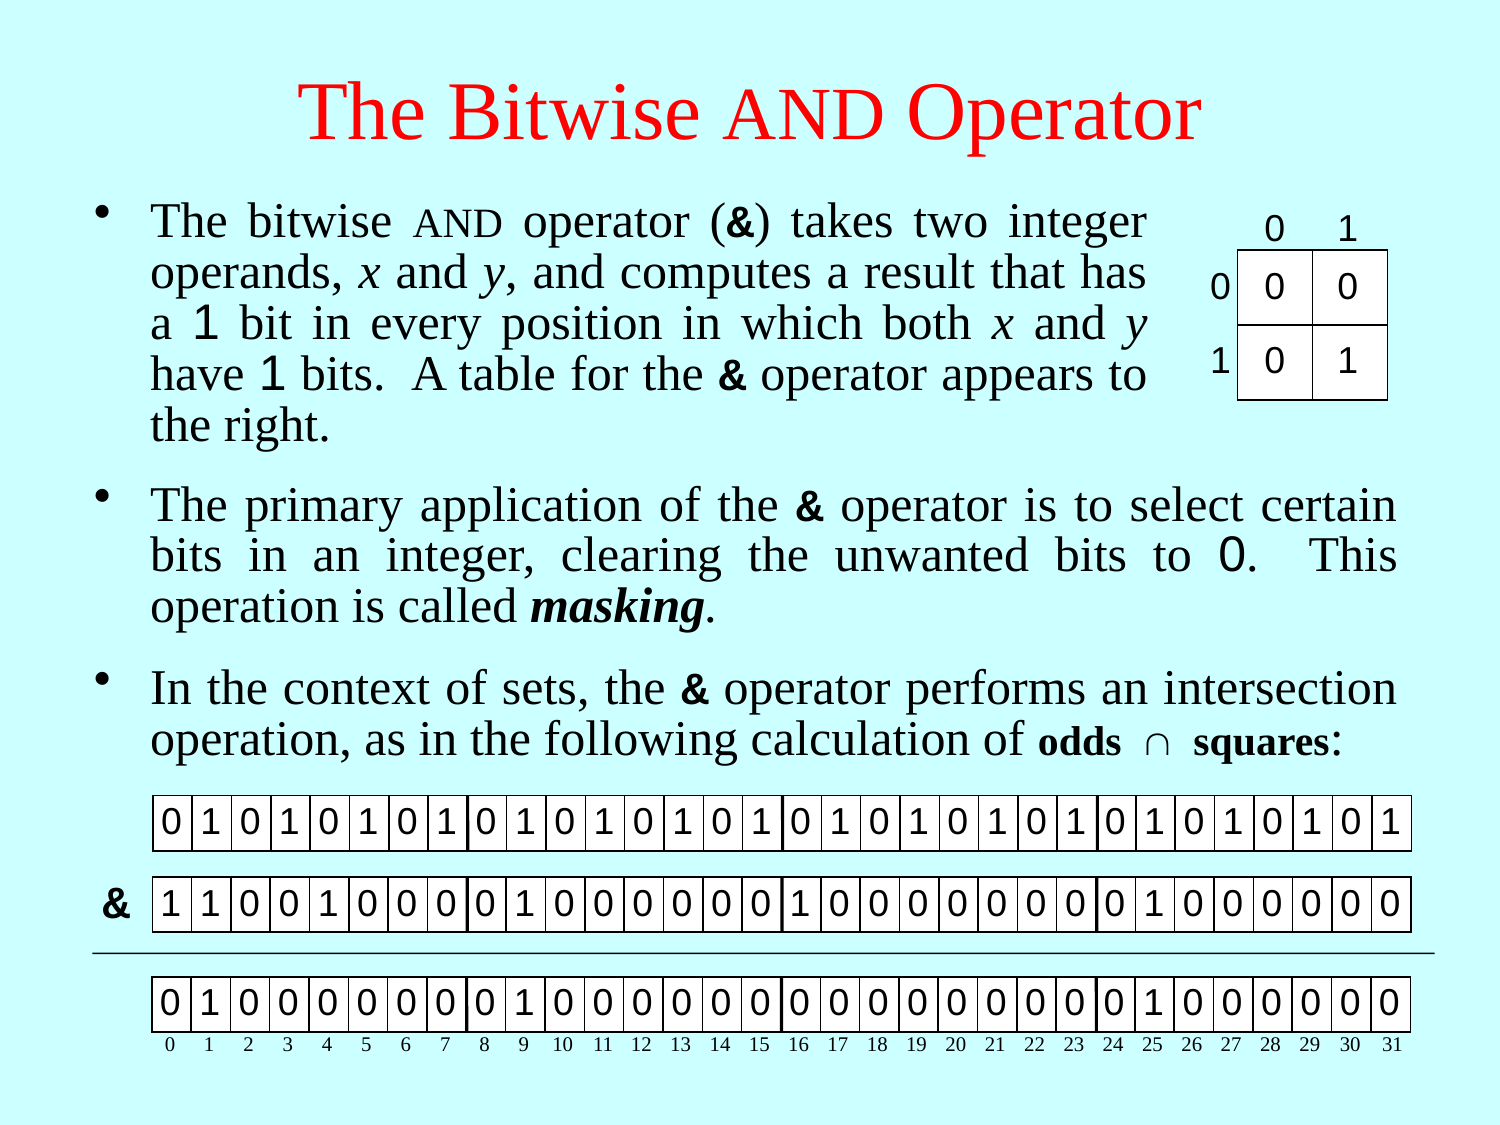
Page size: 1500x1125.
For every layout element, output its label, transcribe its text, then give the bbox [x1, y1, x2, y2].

text_box 13 [655, 1040, 694, 1064]
text_box The bitwise AND operator (&) takes two integer operands, x and y, and computes a result that has a 1 bit in every position in which both x and y have 1 bits. A table for the & operator appears to the right. [79, 189, 1163, 450]
text_box 0 [1325, 789, 1365, 850]
text_box 0 [971, 871, 1010, 931]
text_box 0 [814, 871, 853, 931]
text_box 0 [1247, 789, 1286, 850]
text_box 2 [228, 1040, 267, 1064]
text_box 1 [499, 871, 538, 931]
text_box 0 [1312, 254, 1383, 315]
text_box 0 [382, 789, 421, 850]
text_box & [87, 864, 145, 935]
text_box 0 [146, 789, 185, 850]
text_box 31 [1367, 1023, 1433, 1064]
text_box [1237, 324, 1312, 400]
text_box 1 [893, 789, 932, 850]
text_box 1 [342, 789, 382, 850]
text_box 1 [1312, 196, 1383, 254]
text_box 1 [1129, 789, 1168, 850]
text_box 0 [735, 871, 774, 931]
text_box 0 [932, 789, 972, 850]
text_box 28 [1245, 1040, 1284, 1064]
text_box 0 [263, 871, 303, 931]
text_box 1 [189, 1040, 228, 1064]
text_box 1 [264, 789, 303, 850]
text_box 1 [1208, 789, 1247, 850]
text_box 4 [307, 1040, 346, 1064]
text_box 0 [617, 871, 656, 931]
text_box 0 [775, 789, 814, 850]
text_box 0 [303, 789, 342, 850]
text_box 0 [460, 789, 500, 850]
text_box 24 [1088, 1040, 1127, 1064]
text_box 29 [1284, 1040, 1325, 1064]
text_box 0 [854, 789, 893, 850]
text_box 20 [930, 1040, 970, 1064]
text_box In the context of sets, the & operator performs an intersection operation, as in the following calculation of odds  squares: [79, 656, 1413, 846]
text_box 6 [385, 1040, 425, 1064]
text_box 0 [342, 871, 381, 931]
text_box 1 [1286, 789, 1325, 850]
text_box 0 [538, 871, 578, 931]
text_box 7 [425, 1040, 464, 1064]
text_box 14 [694, 1040, 734, 1064]
text_box 0 [1239, 329, 1310, 389]
text_box 3 [267, 1040, 307, 1064]
text_box 1 [657, 789, 696, 850]
text_box 1 [814, 789, 854, 850]
text_box 11 [578, 1040, 616, 1064]
text_box 10 [537, 1040, 578, 1064]
text_box 0 [1011, 789, 1050, 850]
text_box 0 [1207, 871, 1246, 931]
text_box [1312, 249, 1388, 324]
text_box 0 [656, 871, 696, 931]
text_box 0 [1246, 871, 1286, 931]
text_box 0 [460, 871, 499, 931]
text_box 0 [578, 871, 617, 931]
text_box 0 [224, 871, 263, 931]
text_box 0 [892, 871, 932, 931]
text_box 0 [539, 789, 578, 850]
text_box 0 [932, 871, 971, 931]
text_box 0 [381, 871, 421, 931]
text_box The primary application of the & operator is to select certain bits in an integer, clearing the unwanted bits to 0. This operation is called masking. [79, 472, 1413, 656]
text_box 1 [145, 871, 185, 931]
text_box 23 [1048, 1040, 1088, 1064]
text_box 0 [1364, 871, 1412, 931]
text_box 30 [1325, 1040, 1367, 1064]
text_box 8 [464, 1040, 503, 1064]
text_box 1 [303, 871, 342, 931]
text_box 26 [1166, 1040, 1205, 1064]
text_box 1 [578, 789, 618, 850]
text_box 0 [1185, 254, 1239, 315]
text_box 0 [853, 871, 892, 931]
text_box 15 [734, 1040, 773, 1064]
text_box 18 [852, 1040, 891, 1064]
text_box 1 [500, 789, 539, 850]
title The Bitwise AND Operator [0, 12, 1500, 201]
text_box 0 [1168, 871, 1207, 931]
text_box 1 [1128, 871, 1168, 931]
text_box 1 [736, 789, 775, 850]
text_box 0 [149, 1040, 189, 1064]
text_box 1 [1050, 789, 1090, 850]
text_box 0 [1089, 871, 1128, 931]
text_box 0 [1239, 254, 1310, 315]
text_box 1 [185, 789, 224, 850]
text_box 1 [1312, 329, 1383, 389]
text_box [1237, 249, 1312, 324]
text_box 1 [774, 871, 814, 931]
text_box 1 [1185, 329, 1239, 389]
text_box 0 [1286, 871, 1325, 931]
text_box 17 [812, 1040, 852, 1064]
text_box 0 [1239, 196, 1310, 254]
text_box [145, 970, 1412, 1032]
text_box 19 [891, 1040, 930, 1064]
text_box 9 [503, 1040, 537, 1064]
text_box 0 [618, 789, 657, 850]
text_box 21 [970, 1040, 1009, 1064]
text_box 0 [1050, 871, 1089, 931]
text_box 0 [1090, 789, 1129, 850]
text_box 1 [421, 789, 460, 850]
text_box 0 [1010, 871, 1050, 931]
text_box 25 [1127, 1040, 1166, 1064]
text_box 5 [346, 1040, 385, 1064]
text_box 22 [1009, 1040, 1048, 1064]
text_box 16 [773, 1040, 812, 1064]
text_box 0 [696, 789, 736, 850]
text_box [1312, 324, 1388, 400]
text_box 1 [185, 871, 224, 931]
text_box 0 [1168, 789, 1208, 850]
text_box 0 [224, 789, 264, 850]
text_box 27 [1205, 1040, 1245, 1064]
text_box 0 [1325, 871, 1364, 931]
text_box 1 [972, 789, 1011, 850]
text_box 0 [421, 871, 460, 931]
text_box 0 [696, 871, 735, 931]
text_box 12 [616, 1040, 655, 1064]
text_box 1 [1365, 789, 1413, 850]
